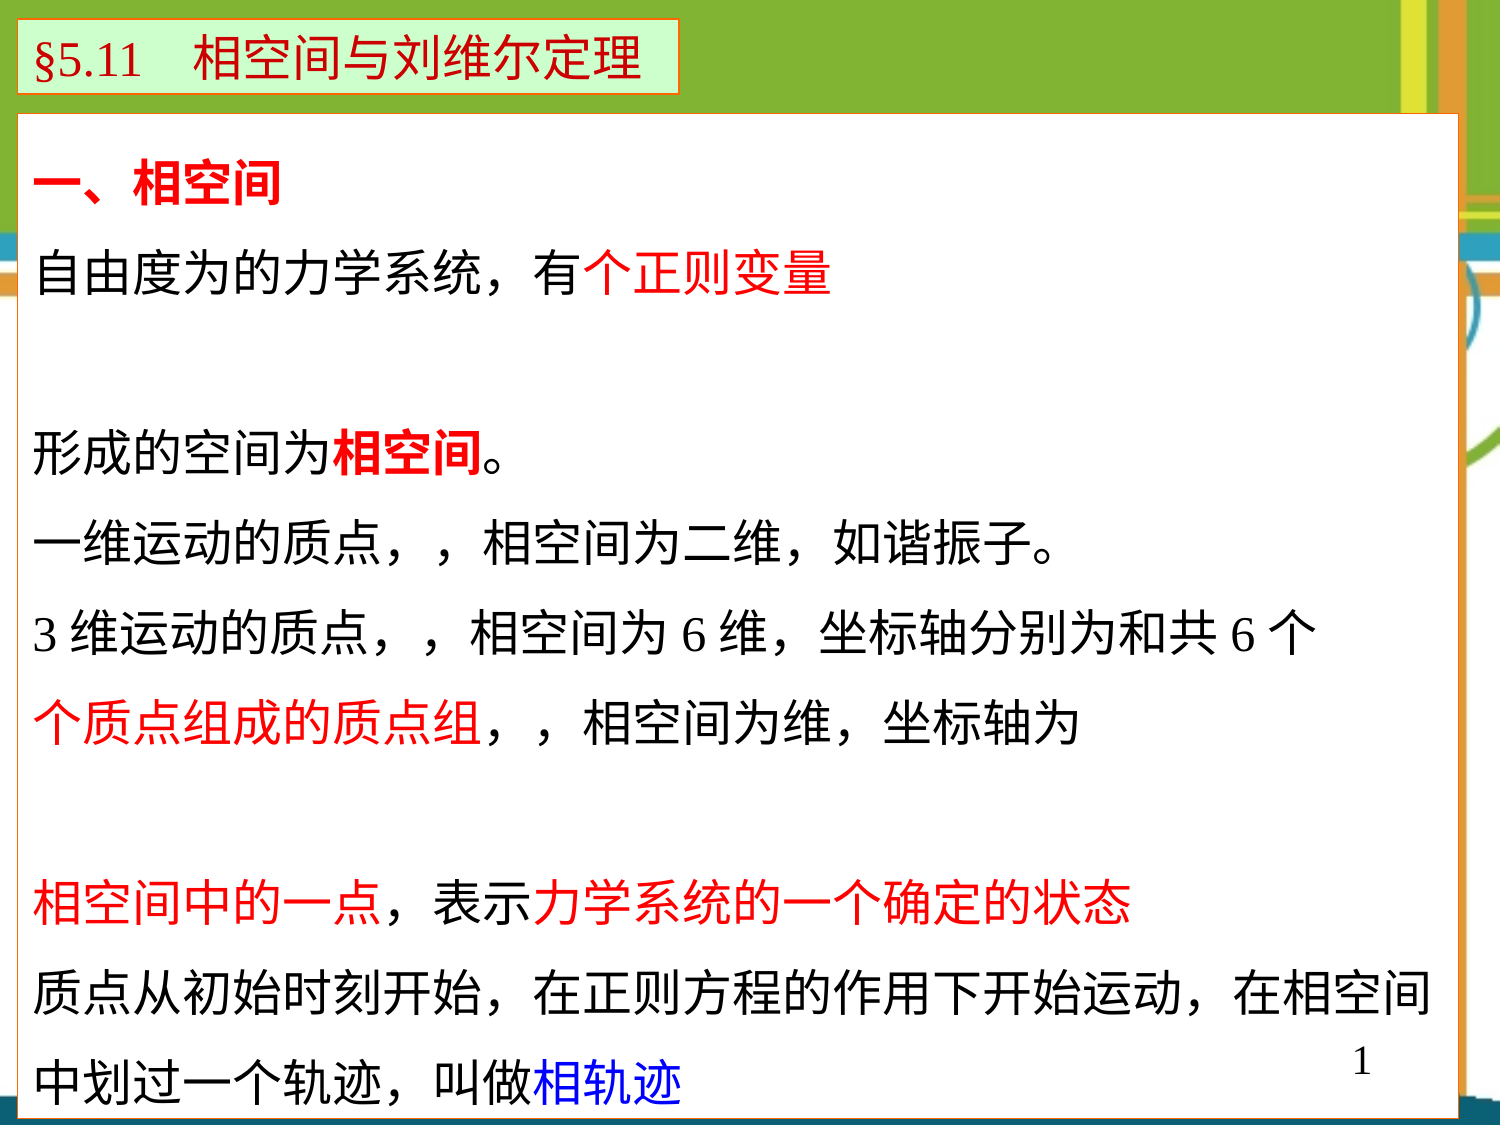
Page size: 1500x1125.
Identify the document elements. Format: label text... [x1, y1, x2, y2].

text_box §5.11 相空间与刘维尔定理 [17, 19, 680, 94]
slide_number 1 [1074, 1025, 1388, 1100]
picture [0, 0, 1500, 1125]
